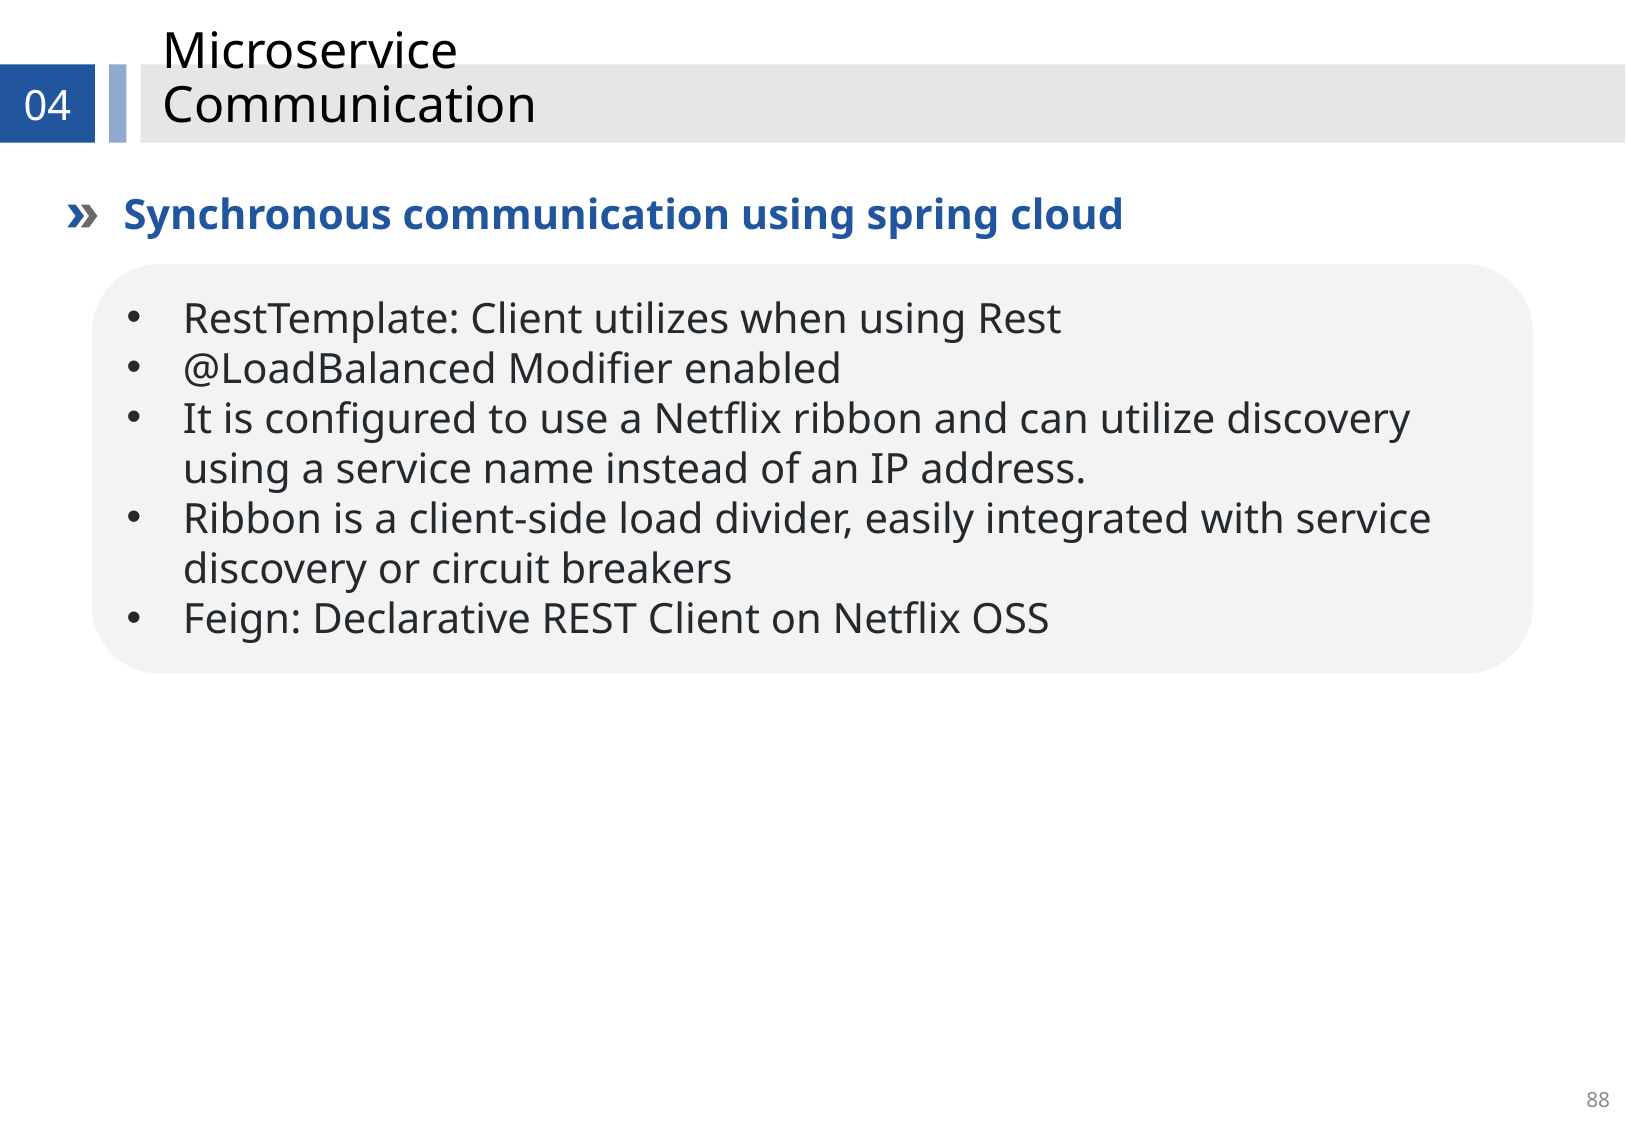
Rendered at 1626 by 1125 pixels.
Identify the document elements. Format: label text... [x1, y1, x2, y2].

list Synchronous communication using spring cloud [123, 193, 1597, 239]
slide_number 88 [1455, 1070, 1625, 1125]
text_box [67, 204, 98, 228]
title Microservice Communication [162, 78, 830, 134]
text_box RestTemplate: Client utilizes when using Rest @LoadBalanced Modifier enabled It is configured to use a Netflix ribbon and can utilize discovery using a service name instead of an IP address. Ribbon is a client-side load divider, easily integrated with service discovery or circuit breakers Feign: Declarative REST Client on Netflix OSS [90, 263, 1535, 675]
list 04 [12, 83, 83, 130]
